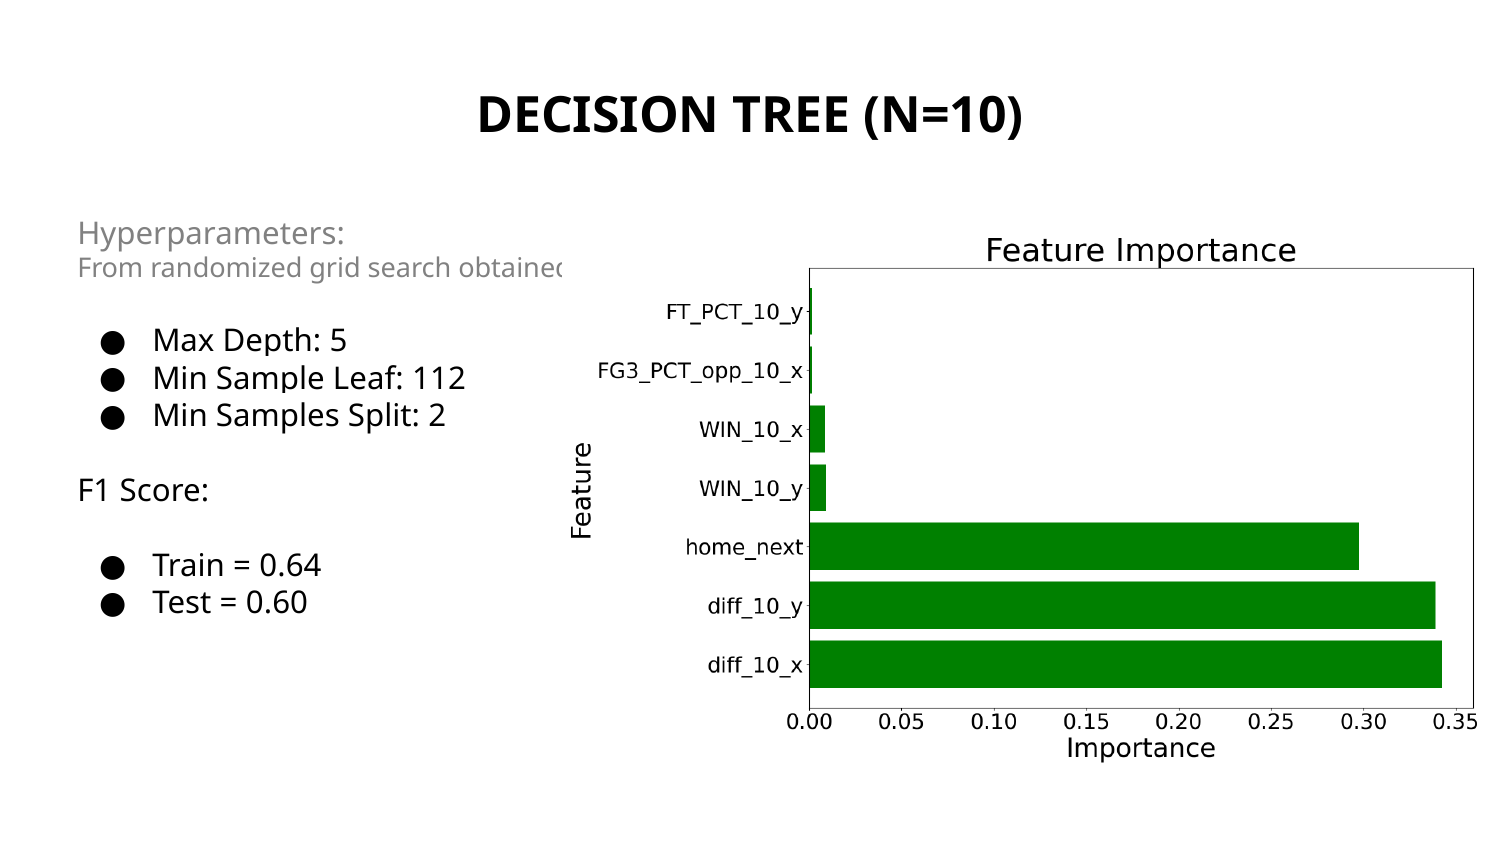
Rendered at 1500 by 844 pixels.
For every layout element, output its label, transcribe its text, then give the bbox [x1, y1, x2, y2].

picture [562, 230, 1485, 768]
text_box Hyperparameters: From randomized grid search obtained Max Depth: 5 Min Sample Leaf: 112 Min Samples Split: 2 F1 Score: Train = 0.64 Test = 0.60 [62, 198, 620, 743]
title DECISION TREE (N=10) [75, 67, 1425, 162]
